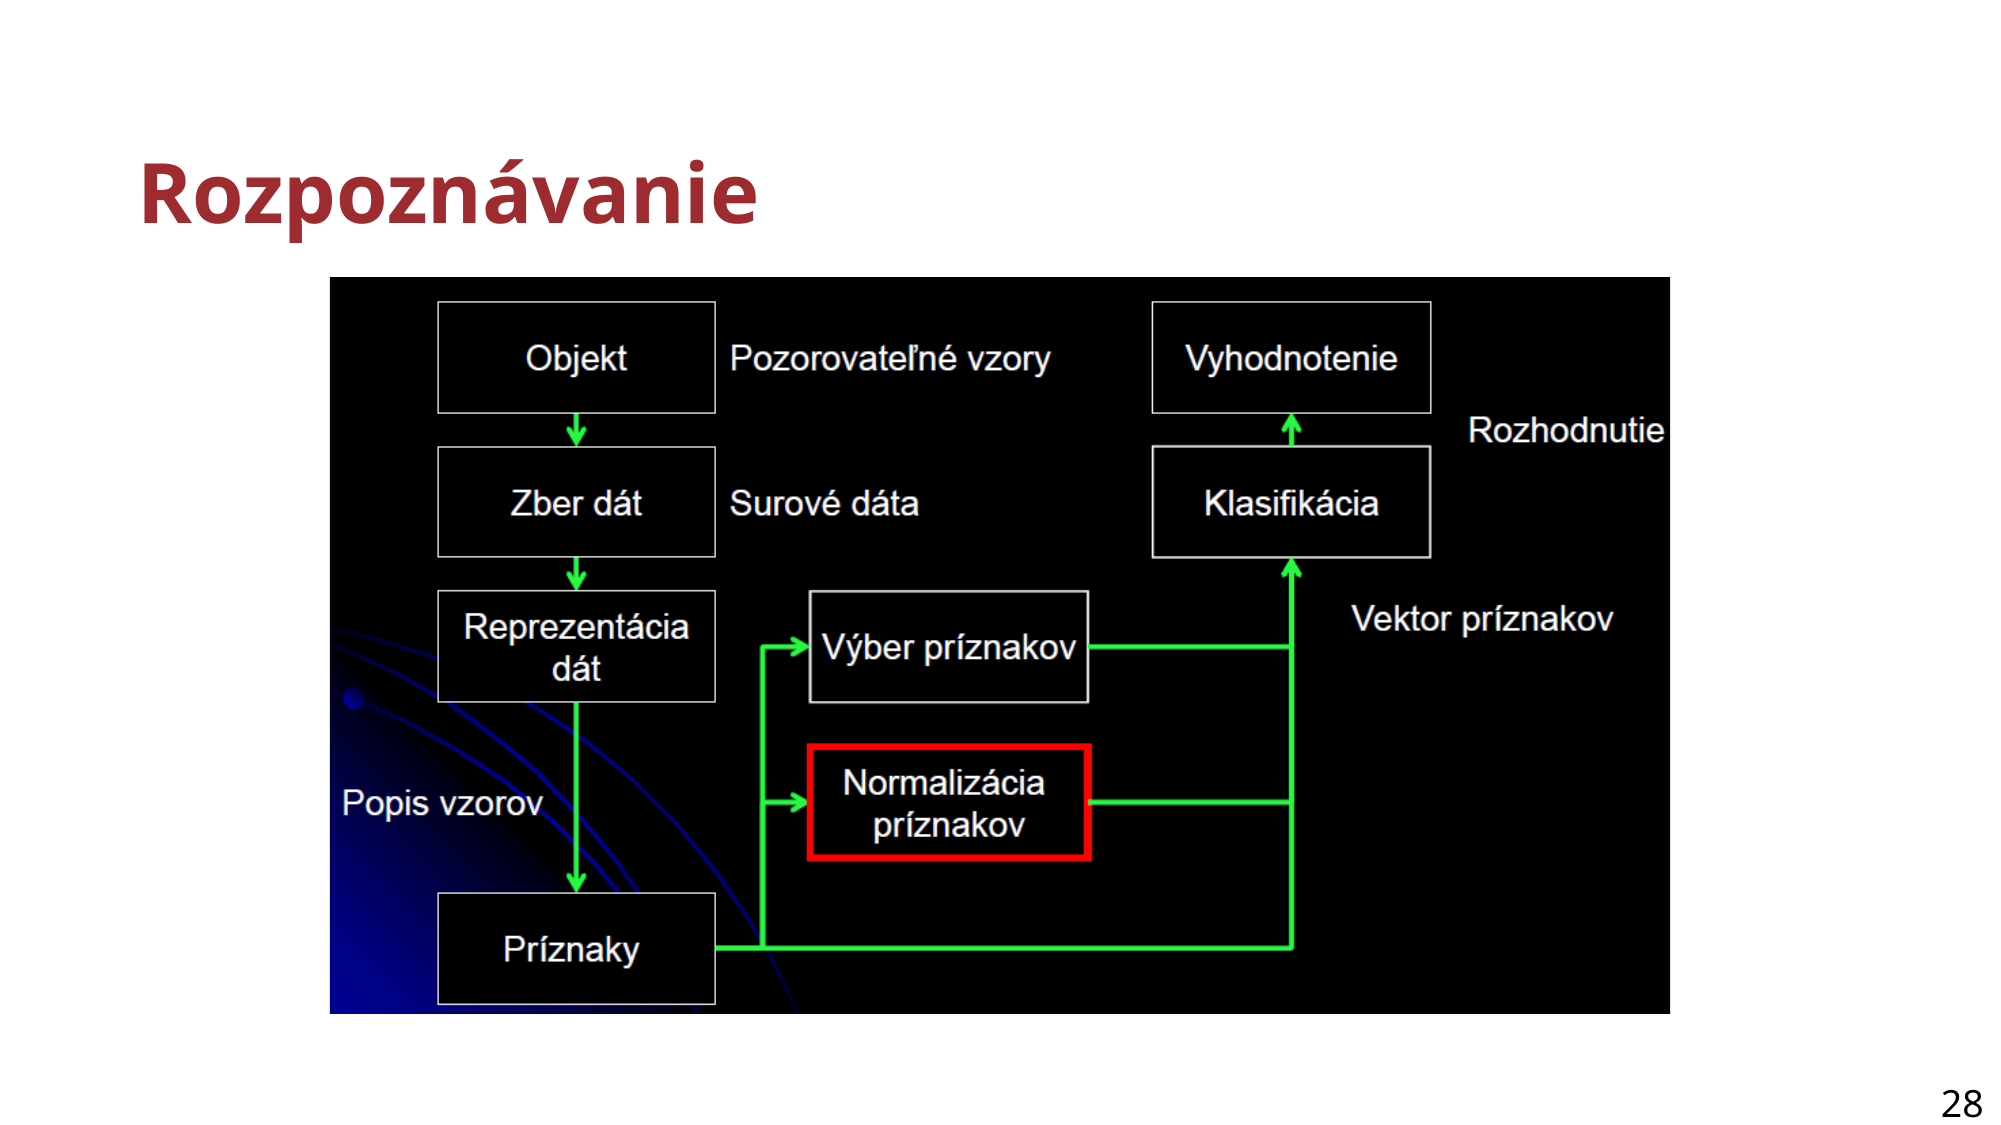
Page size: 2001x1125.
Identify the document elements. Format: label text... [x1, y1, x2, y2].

title Rozpoznávanie [137, 116, 1717, 278]
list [329, 277, 1671, 1014]
